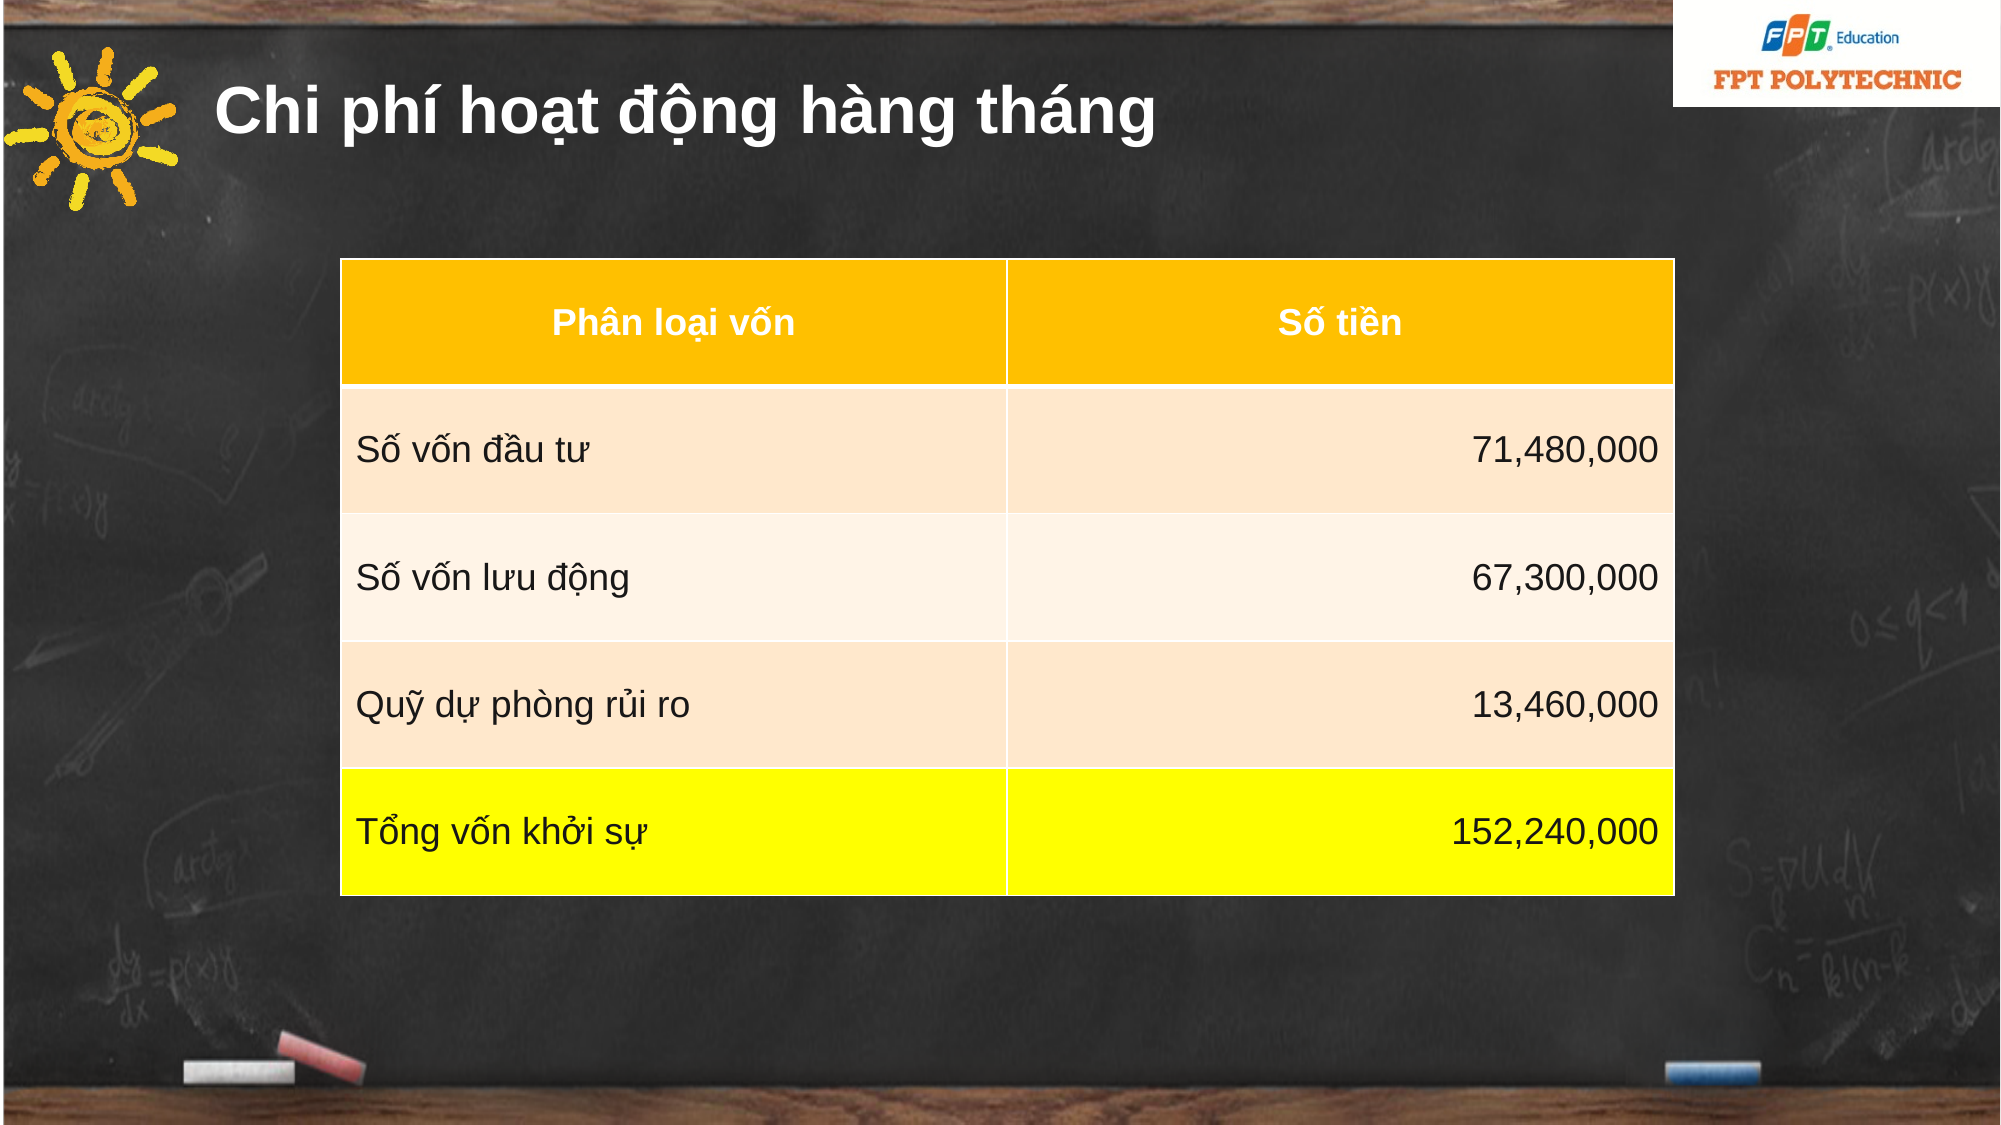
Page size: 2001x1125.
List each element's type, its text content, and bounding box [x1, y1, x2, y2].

table_cell Số vốn lưu động [342, 514, 1006, 640]
text_box Chi phí hoạt động hàng tháng [214, 66, 1160, 147]
table_cell 67,300,000 [1008, 514, 1673, 640]
table_cell Tổng vốn khởi sự [342, 769, 1006, 895]
table_header Phân loại vốn [342, 260, 1006, 384]
table_cell 152,240,000 [1008, 769, 1673, 895]
table_cell 13,460,000 [1008, 642, 1673, 767]
table_header Số tiền [1008, 260, 1673, 384]
picture [0, 0, 2001, 1125]
table_cell Số vốn đầu tư [342, 389, 1006, 513]
table_cell 71,480,000 [1008, 389, 1673, 513]
table_cell Quỹ dự phòng rủi ro [342, 642, 1006, 767]
